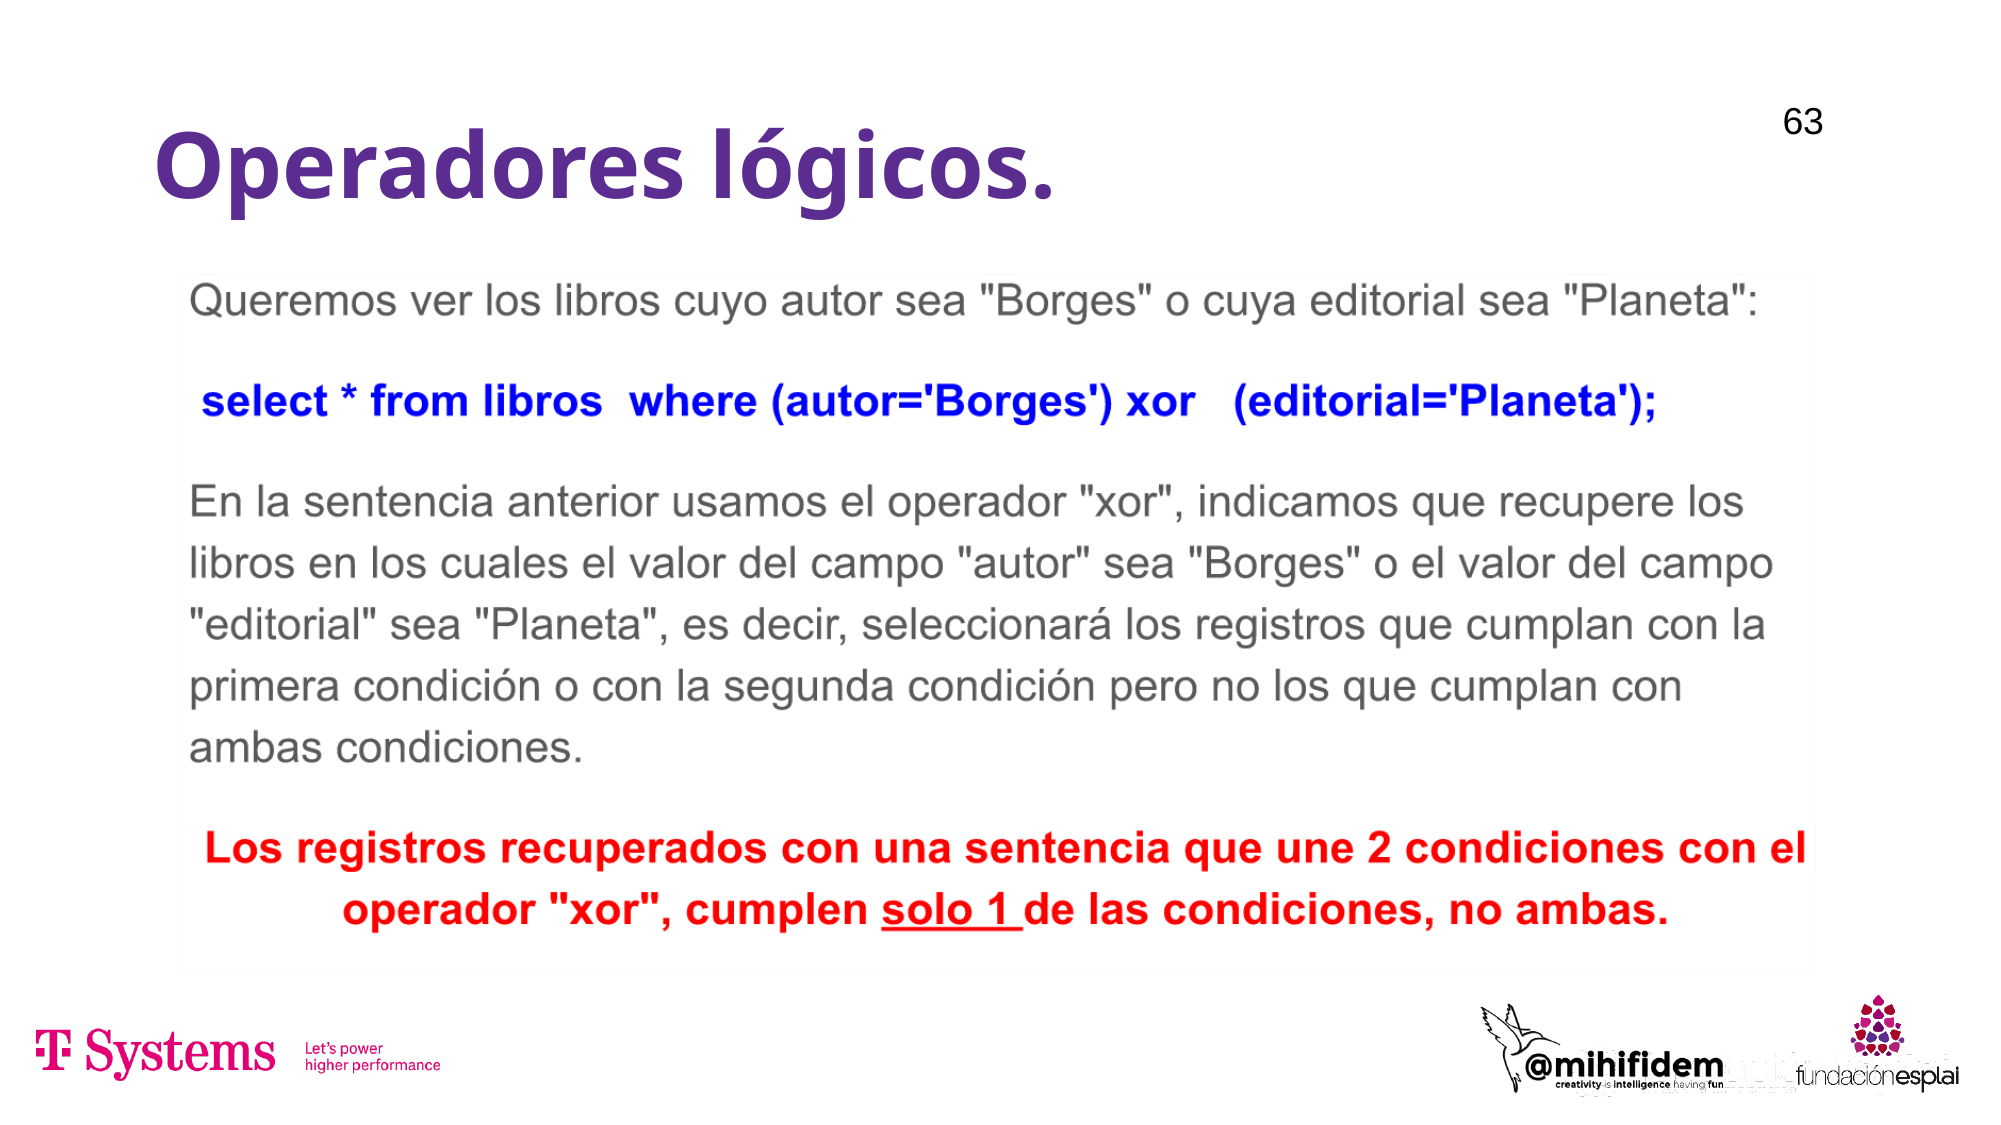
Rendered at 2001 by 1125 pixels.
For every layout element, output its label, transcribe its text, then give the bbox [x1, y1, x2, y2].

picture [176, 273, 1816, 974]
picture [36, 1027, 440, 1081]
text_box Operadores lógicos. [137, 59, 1863, 278]
text_box 63 [1767, 89, 1863, 150]
picture [1472, 986, 1965, 1103]
